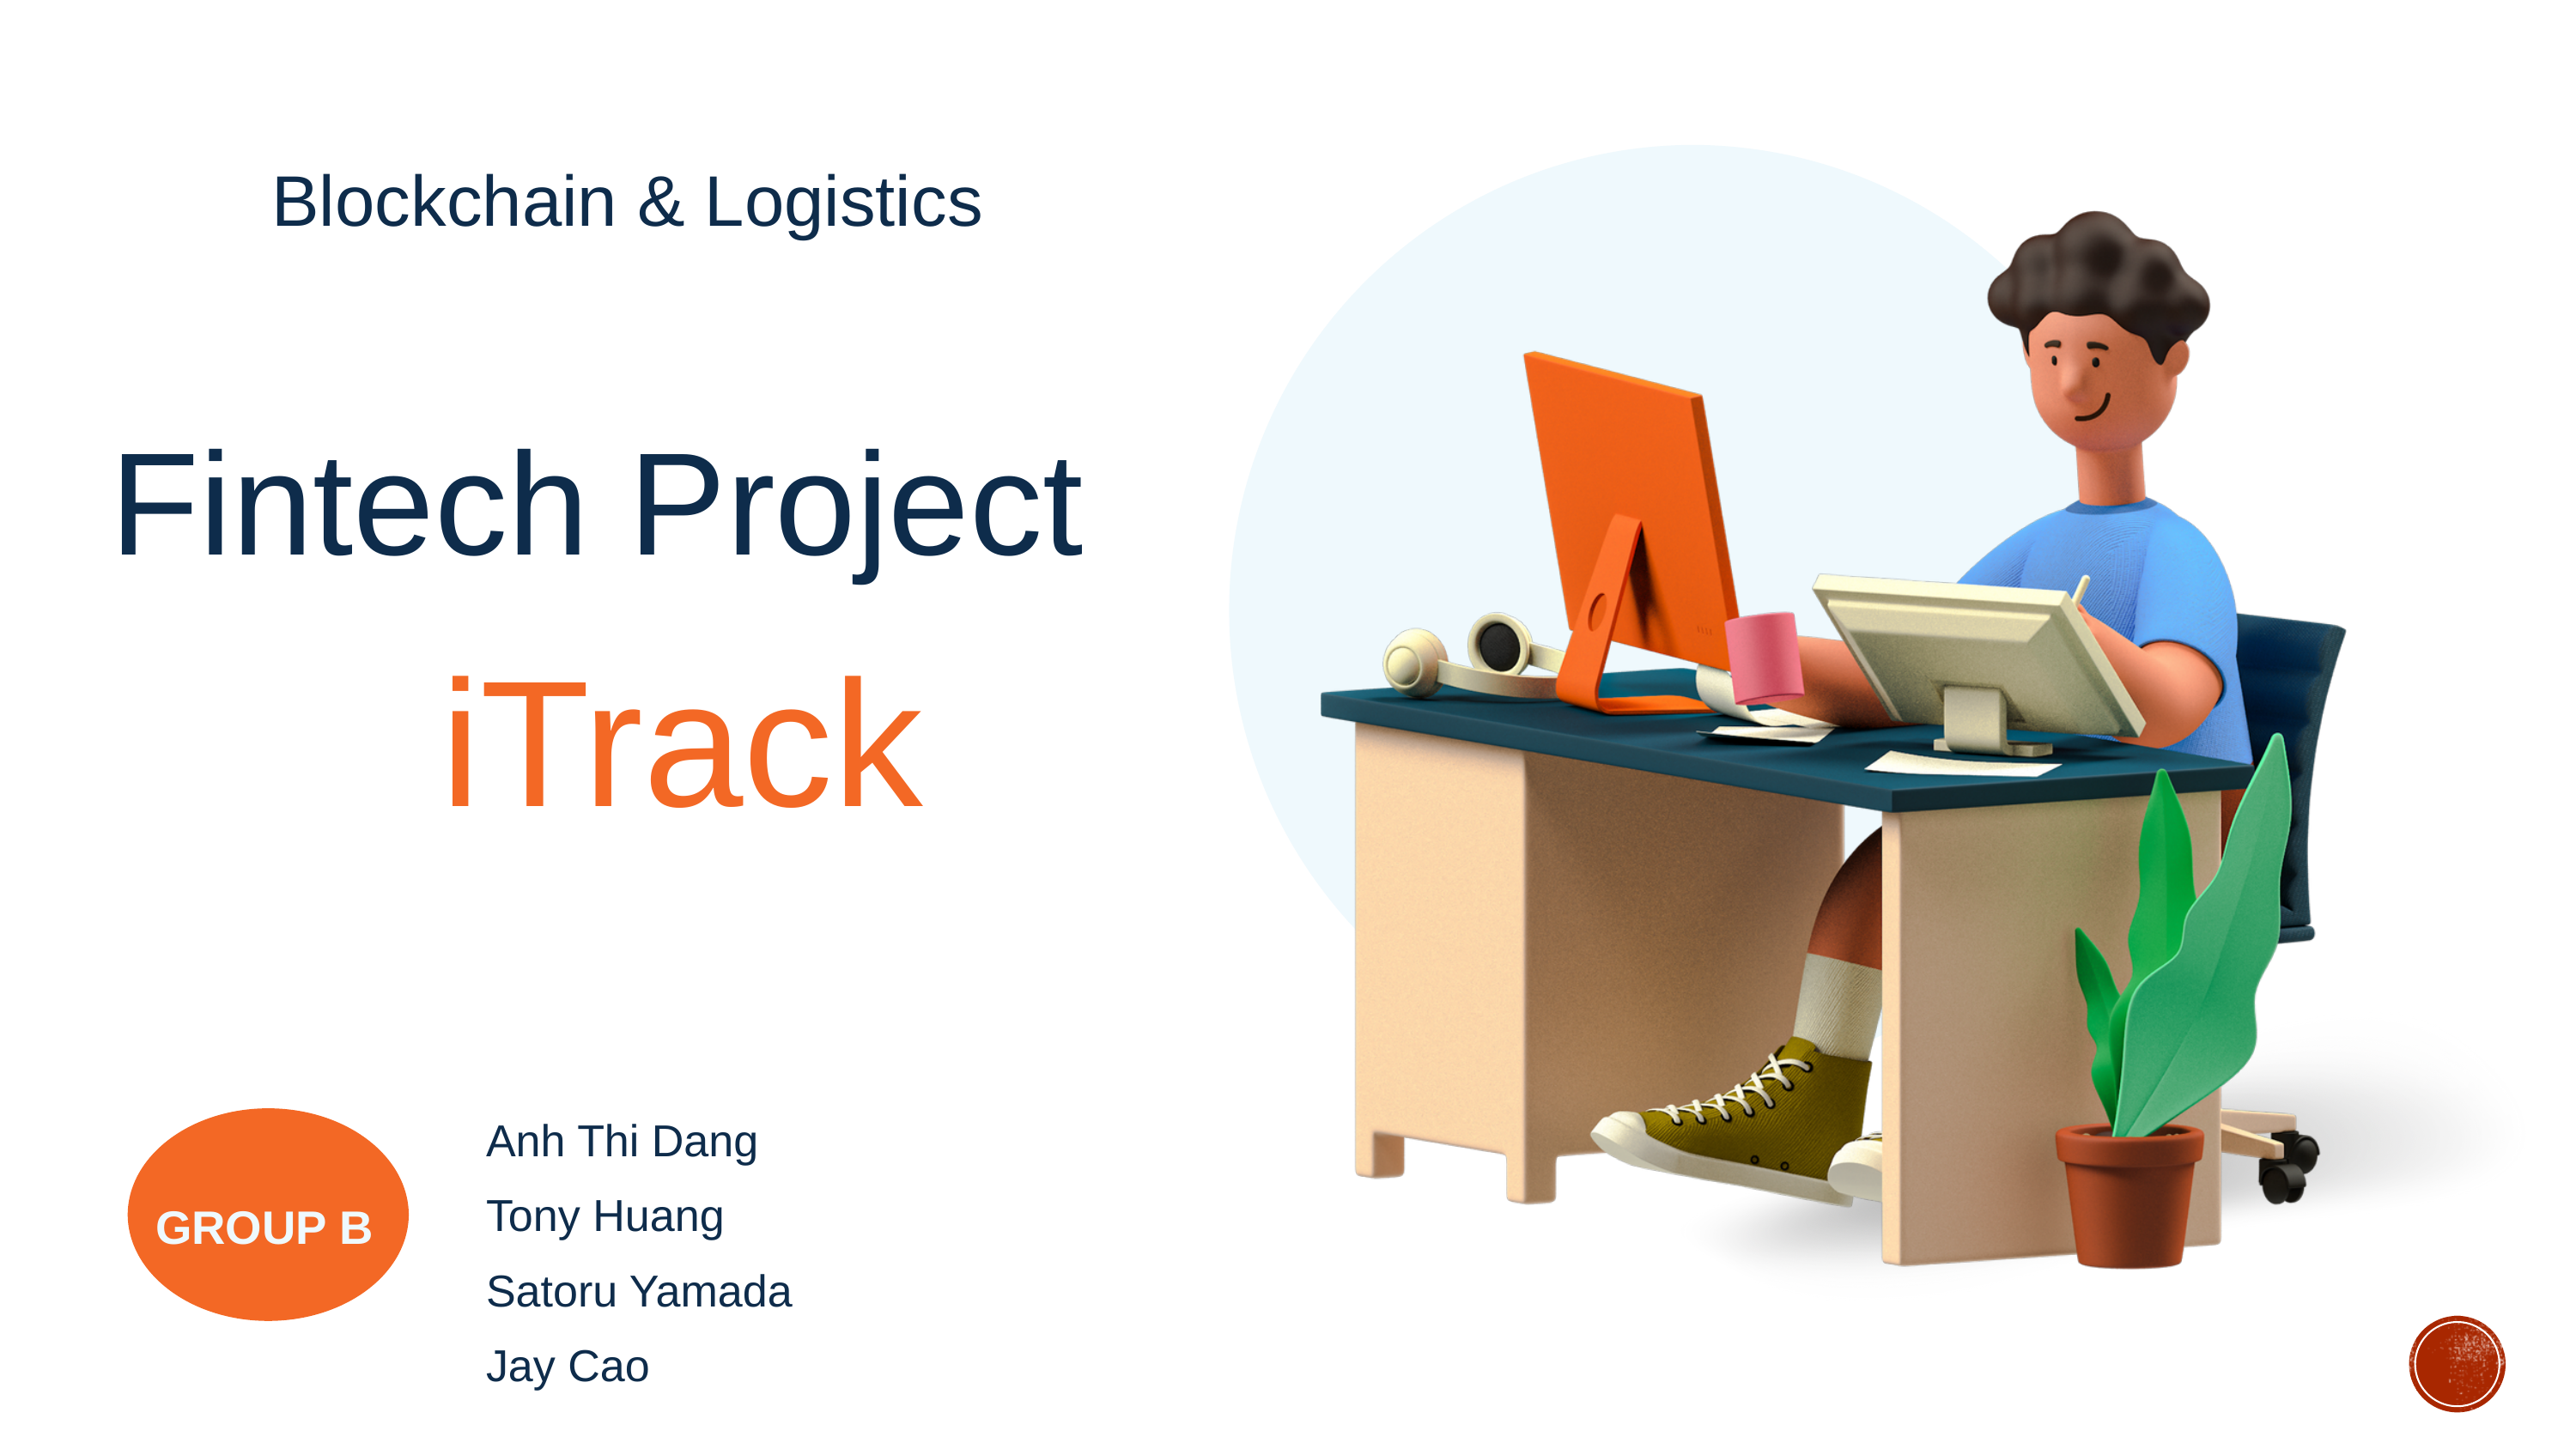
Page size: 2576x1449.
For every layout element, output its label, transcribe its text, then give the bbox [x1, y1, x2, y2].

text_box Anh Thi Dang Tony Huang Satoru Yamada Jay Cao [486, 1101, 918, 1433]
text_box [1229, 144, 2529, 1304]
text_box GROUP B [132, 1175, 397, 1254]
text_box [127, 1187, 132, 1241]
text_box [137, 1108, 410, 1321]
picture [2409, 1315, 2506, 1413]
text_box Blockchain & Logistics [271, 144, 1141, 240]
text_box Fintech Project iTrack [110, 373, 1224, 1101]
